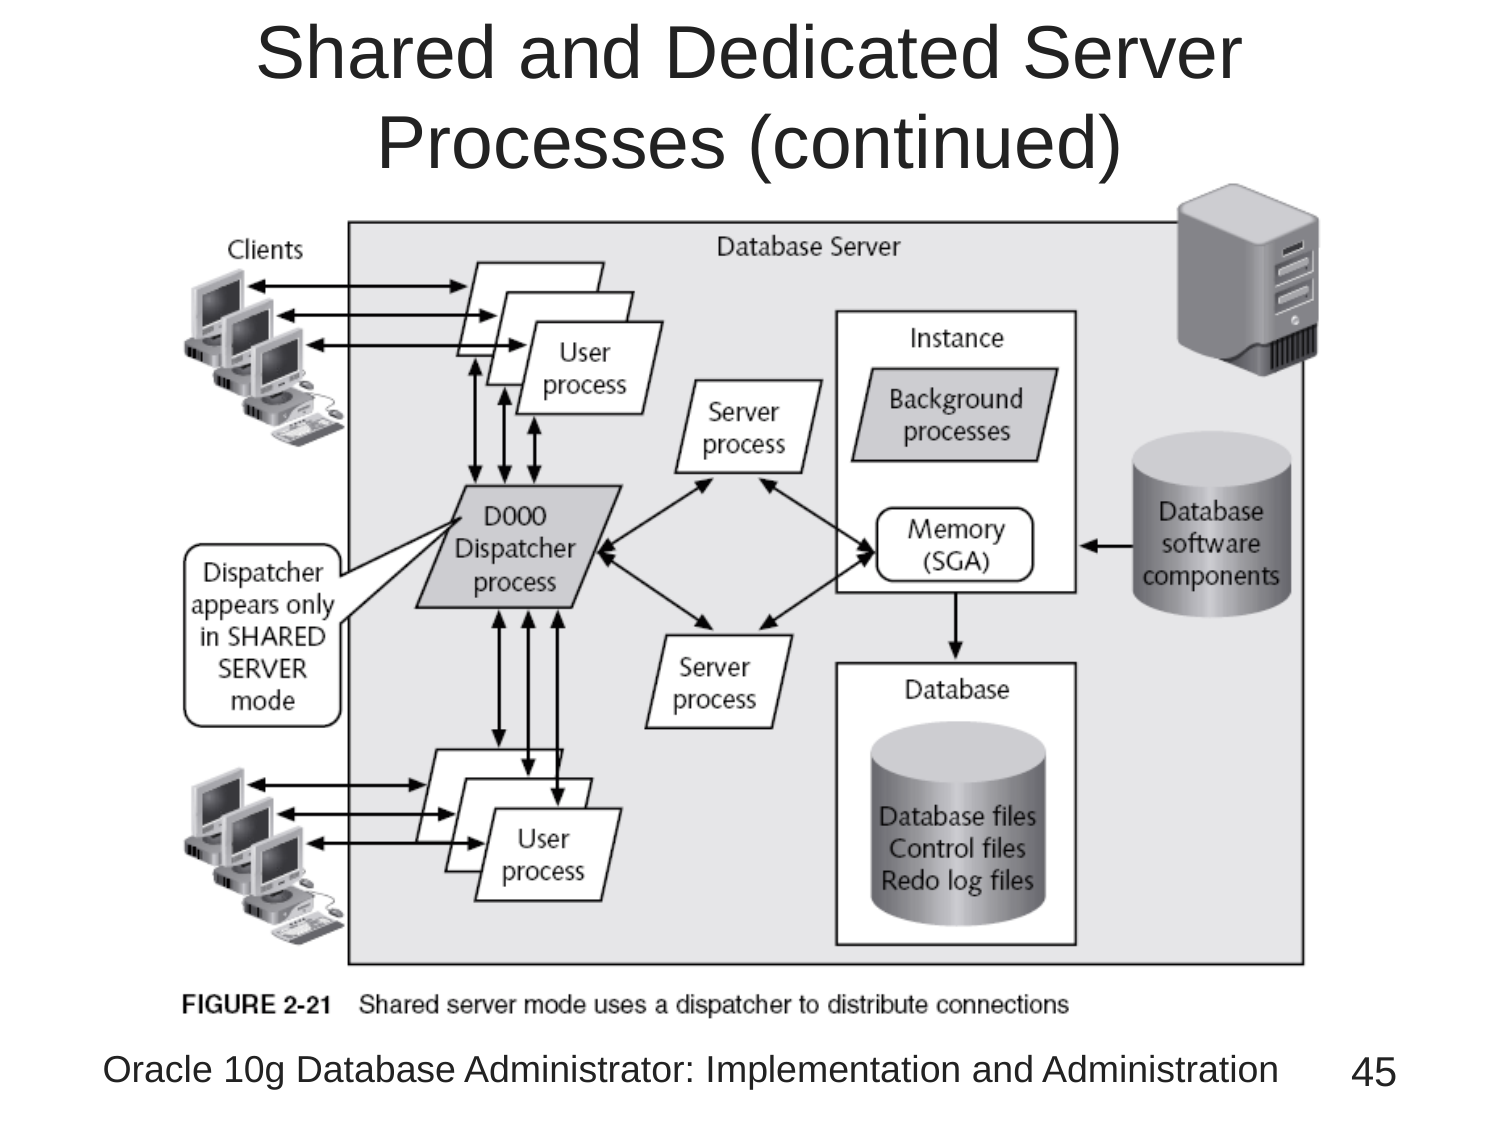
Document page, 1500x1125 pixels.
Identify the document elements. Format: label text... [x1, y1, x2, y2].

slide_number 45 [1074, 1037, 1413, 1101]
picture [177, 178, 1326, 1024]
footer Oracle 10g Database Administrator: Implementation and Administration [87, 1037, 1074, 1101]
title Shared and Dedicated Server Processes (continued) [87, 12, 1413, 176]
